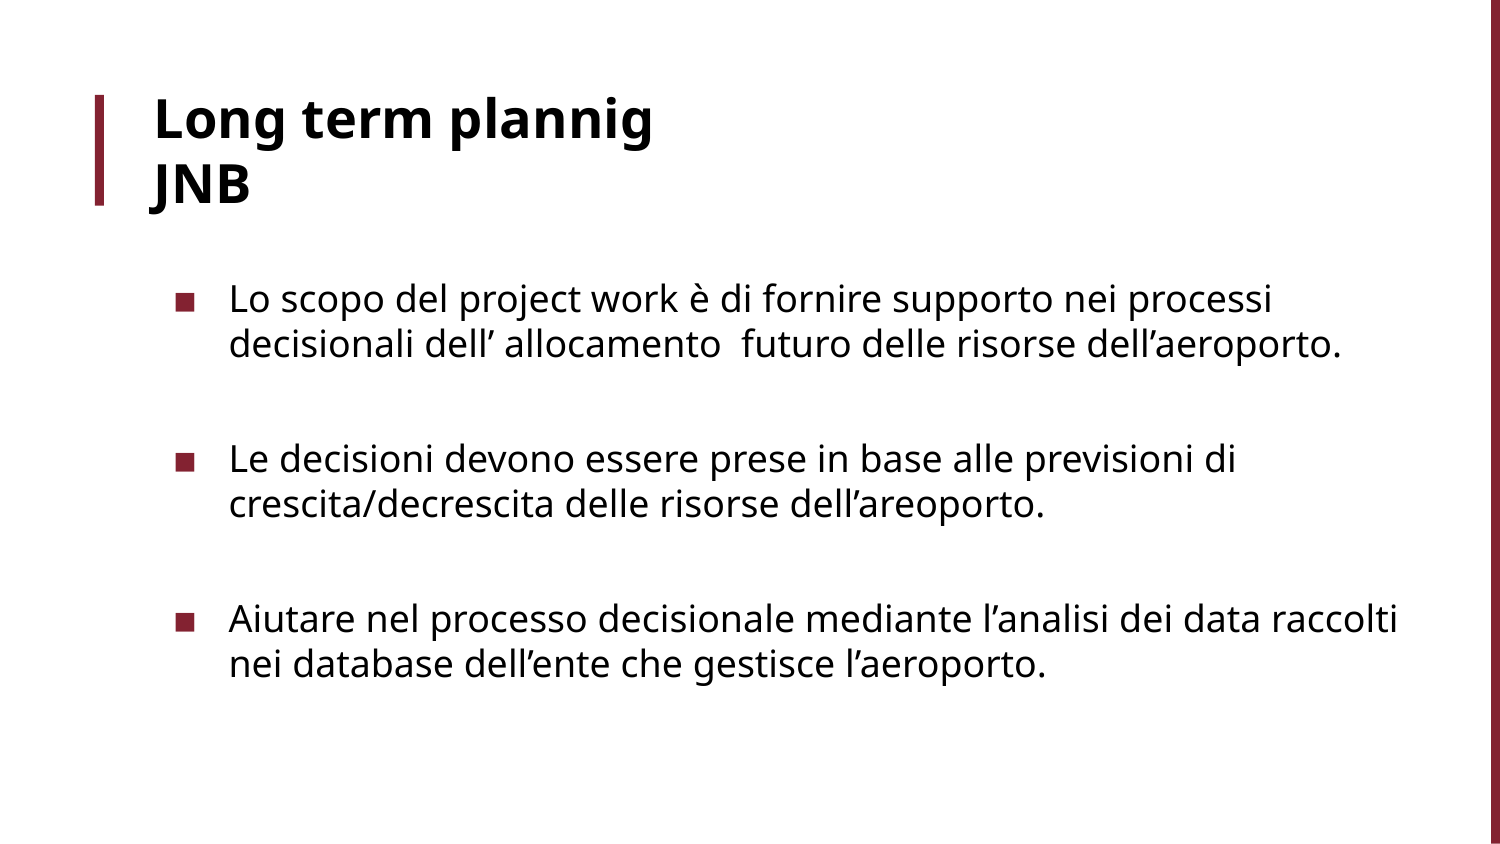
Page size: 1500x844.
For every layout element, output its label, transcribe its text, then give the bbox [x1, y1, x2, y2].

list Lo scopo del project work è di fornire supporto nei processi decisionali dell’ allocamento futuro delle risorse dell’aeroporto. Le decisioni devono essere prese in base alle previsioni di crescita/decrescita delle risorse dell’areoporto. Aiutare nel processo decisionale mediante l’analisi dei data raccolti nei database dell’ente che gestisce l’aeroporto. [138, 260, 1428, 777]
title Long term plannig JNB [138, 69, 686, 210]
